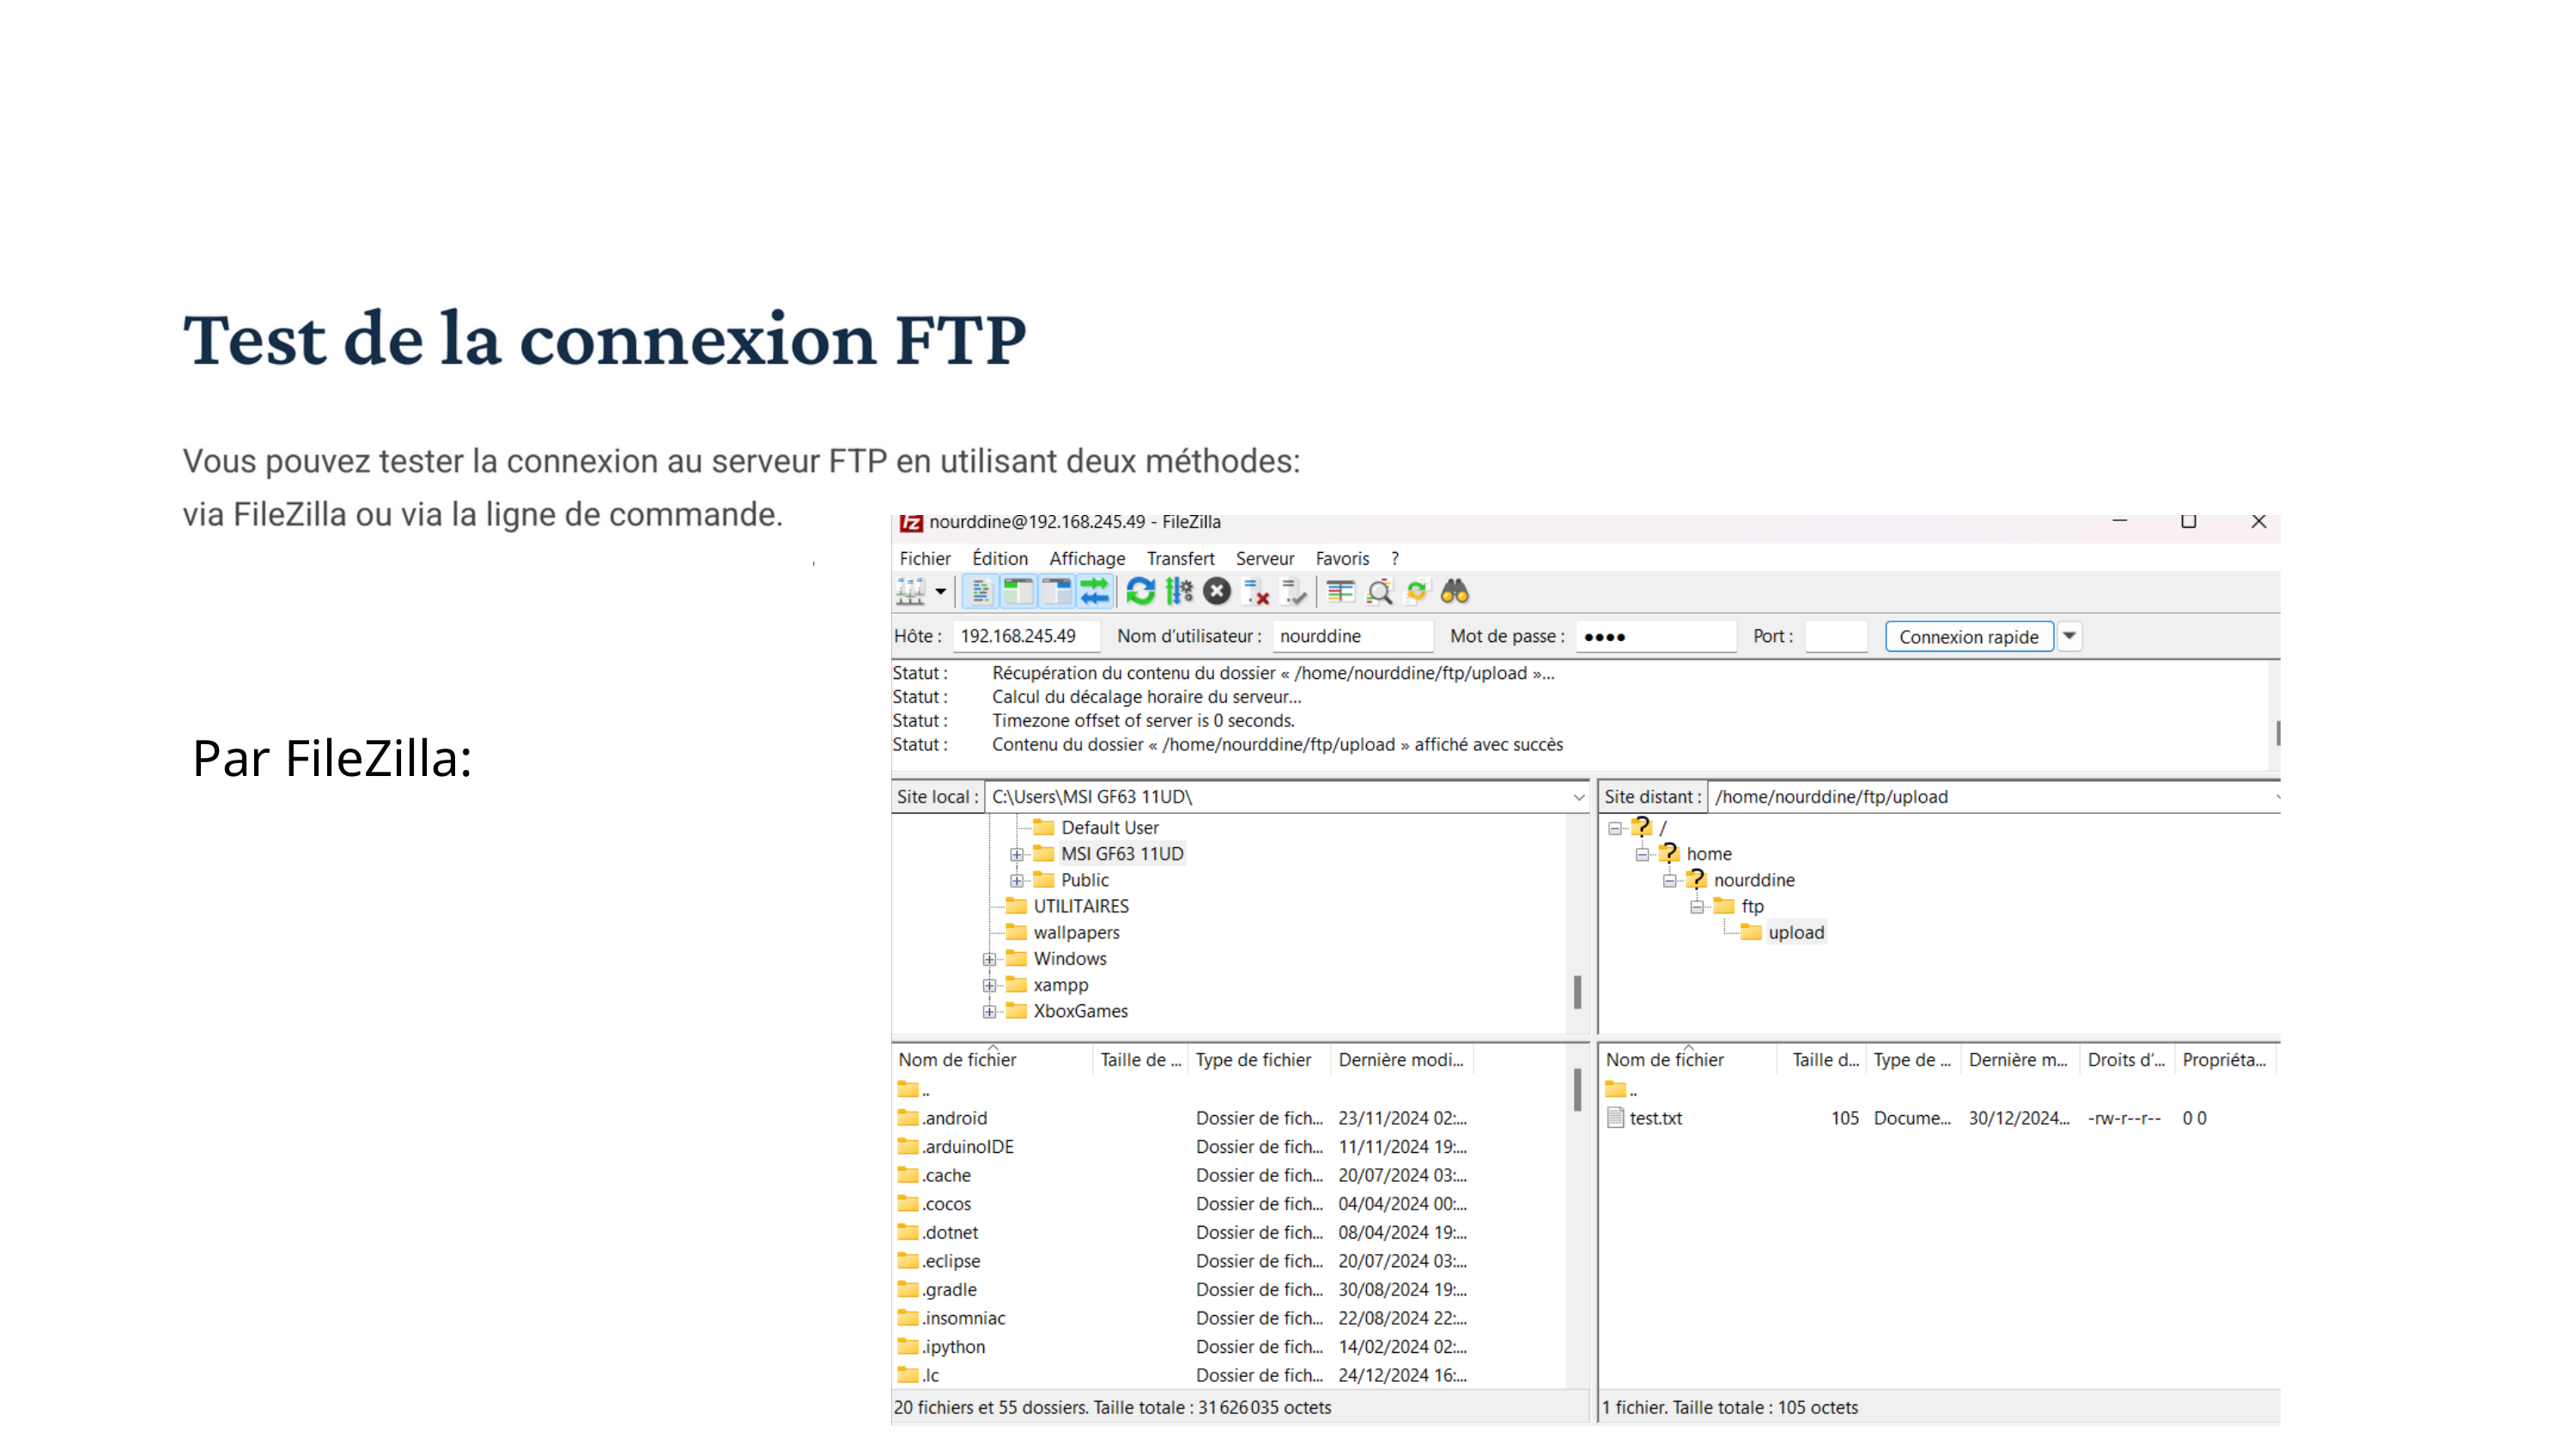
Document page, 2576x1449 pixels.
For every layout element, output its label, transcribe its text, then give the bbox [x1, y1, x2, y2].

text_box Par FileZilla: [0, 716, 665, 787]
text_box [813, 515, 2281, 1426]
text_box [67, 0, 1364, 1035]
